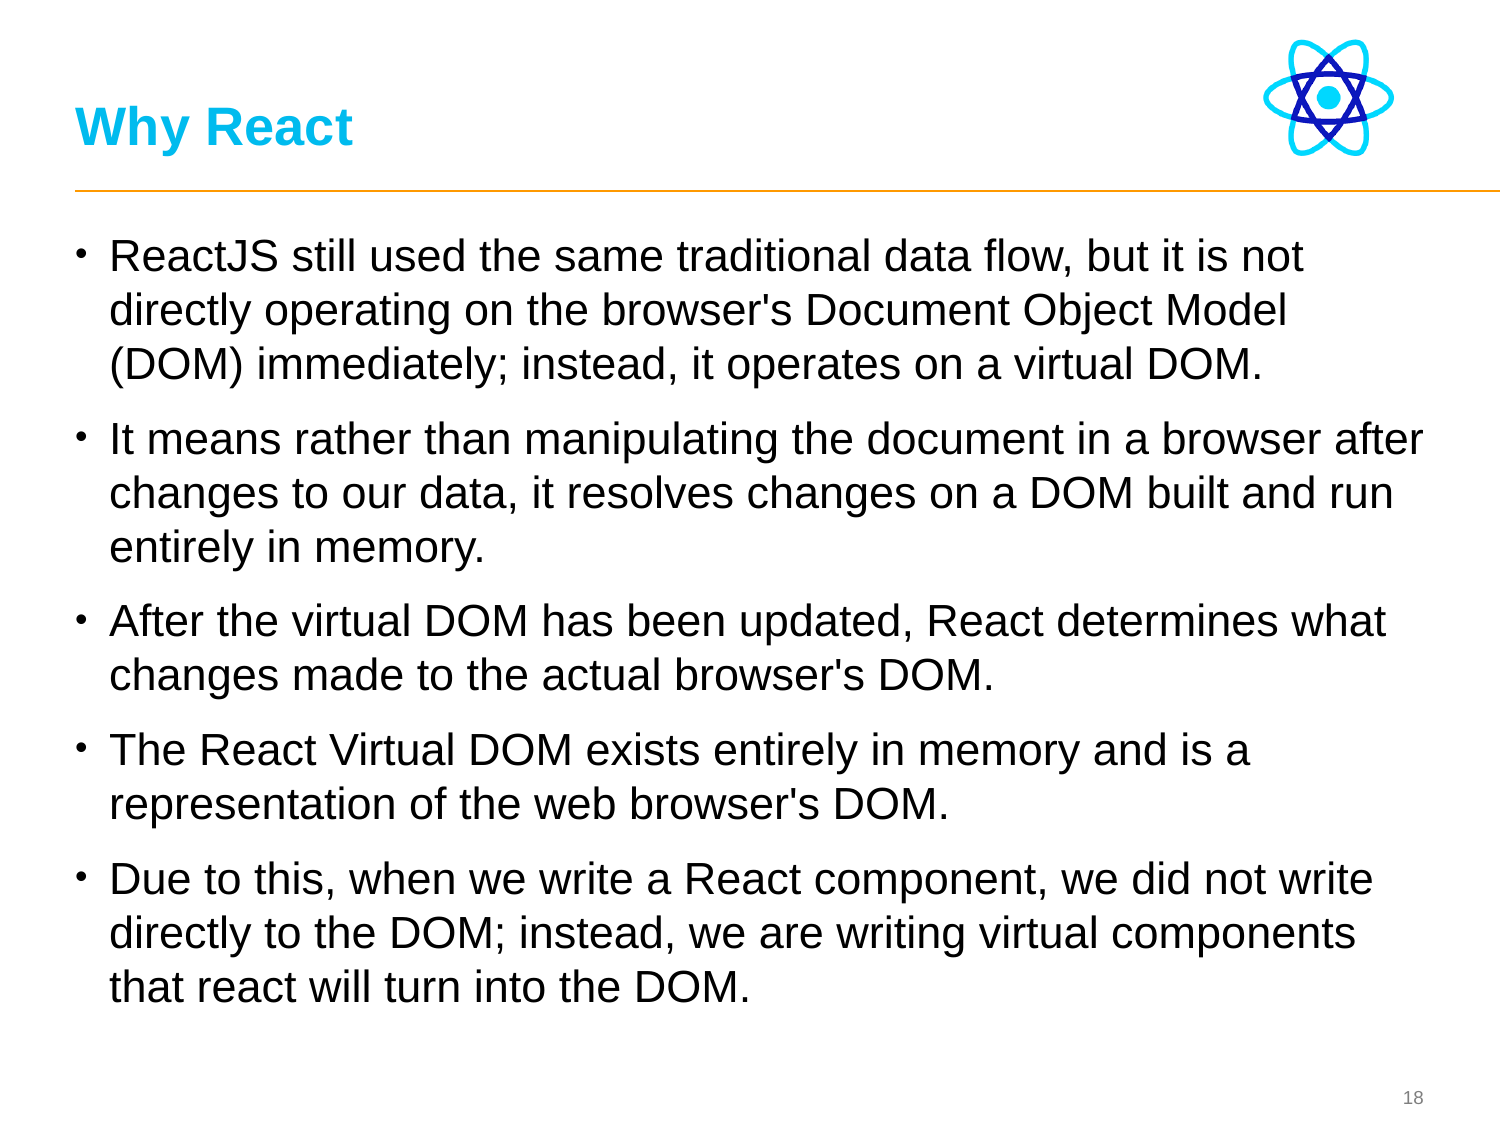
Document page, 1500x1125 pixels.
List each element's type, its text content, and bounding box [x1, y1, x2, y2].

list ReactJS still used the same traditional data flow, but it is not directly operating on the browser's Document Object Model (DOM) immediately; instead, it operates on a virtual DOM. It means rather than manipulating the document in a browser after changes to our data, it resolves changes on a DOM built and run entirely in memory. After the virtual DOM has been updated, React determines what changes made to the actual browser's DOM. The React Virtual DOM exists entirely in memory and is a representation of the web browser's DOM. Due to this, when we write a React component, we did not write directly to the DOM; instead, we are writing virtual components that react will turn into the DOM. [75, 226, 1425, 1018]
title Why React [75, 27, 1422, 157]
